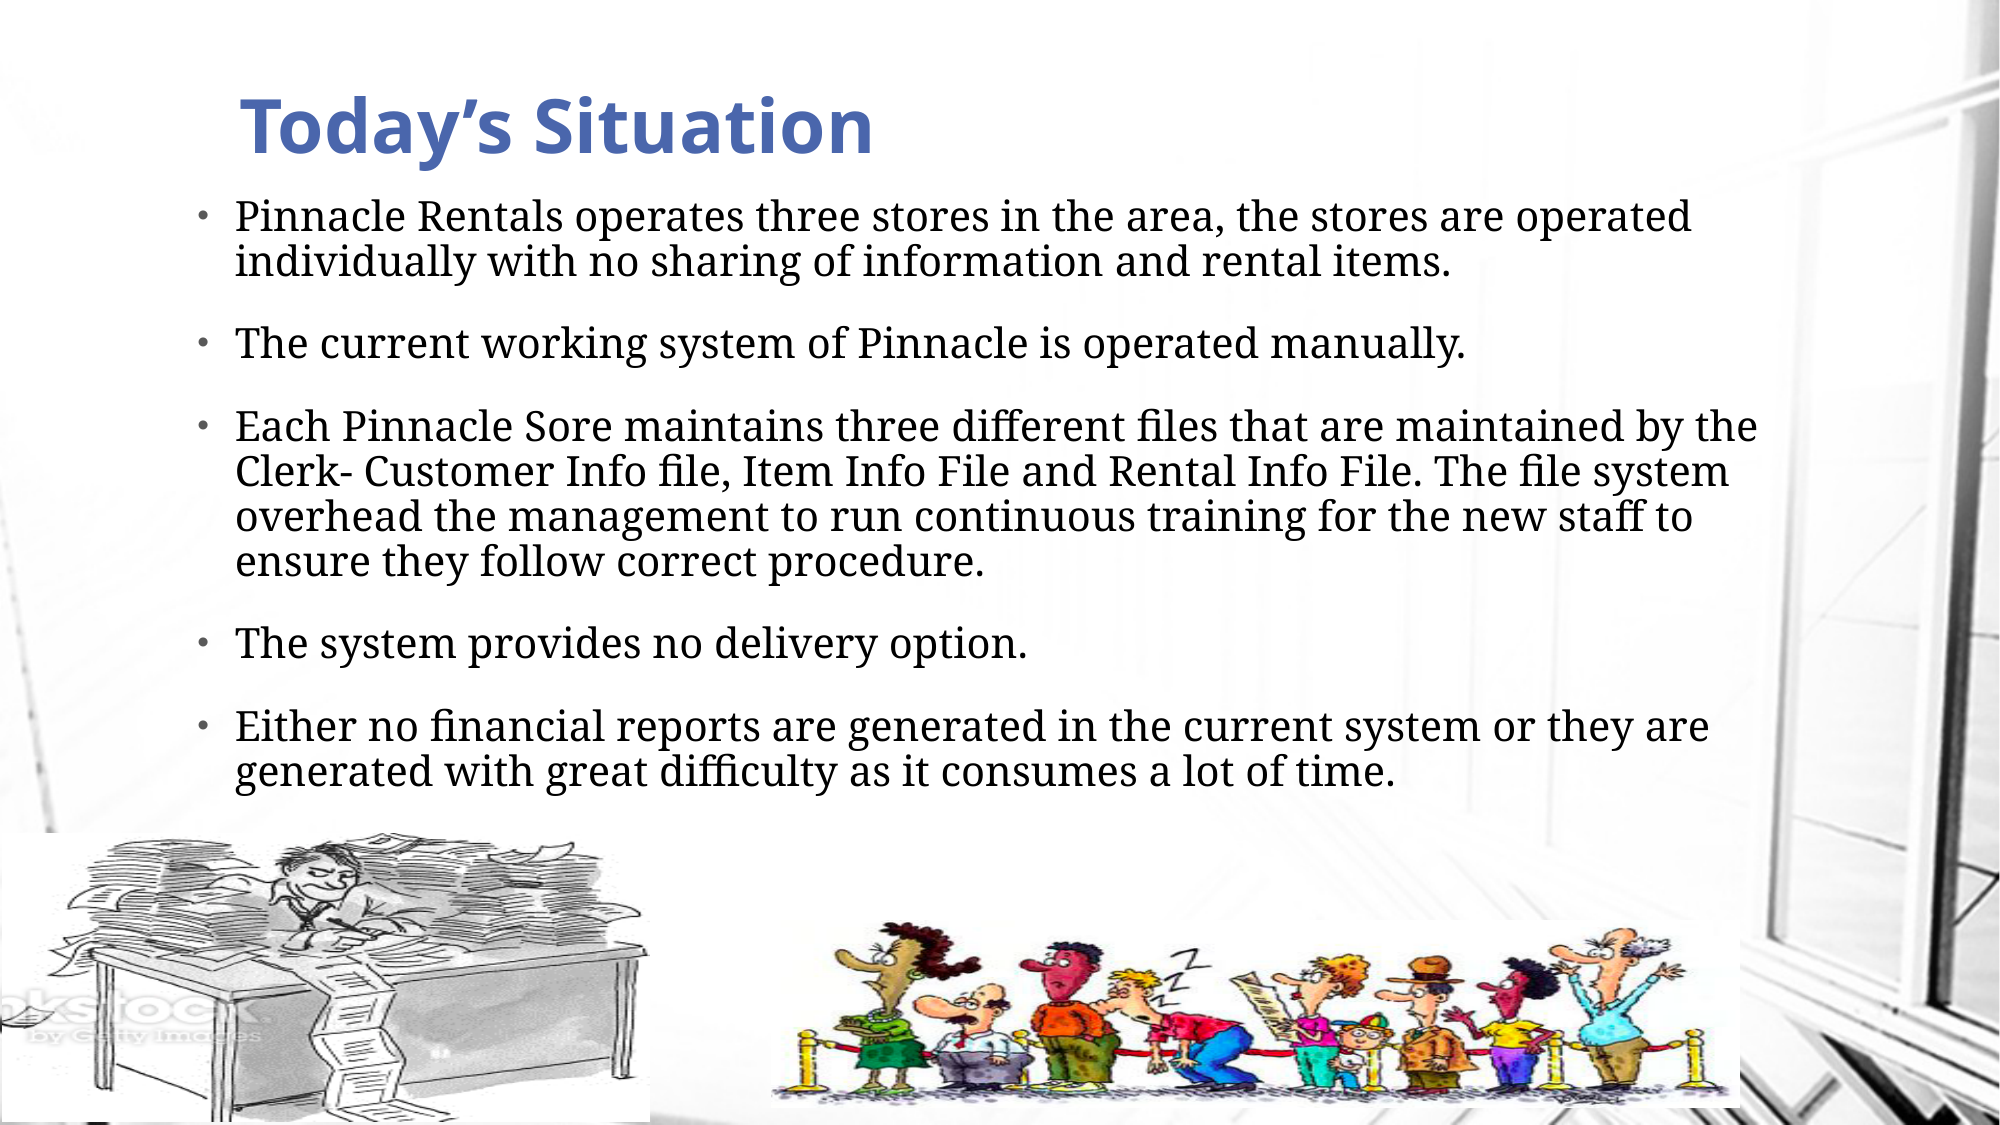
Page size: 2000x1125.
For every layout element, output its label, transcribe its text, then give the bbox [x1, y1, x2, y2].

picture [0, 0, 2000, 1125]
list Pinnacle Rentals operates three stores in the area, the stores are operated individually with no sharing of information and rental items. The current working system of Pinnacle is operated manually. Each Pinnacle Sore maintains three different files that are maintained by the Clerk- Customer Info file, Item Info File and Rental Info File. The file system overhead the management to run continuous training for the new staff to ensure they follow correct procedure. The system provides no delivery option. Either no financial reports are generated in the current system or they are generated with great difficulty as it consumes a lot of time. [174, 187, 1850, 988]
title Today’s Situation [224, 87, 1600, 175]
